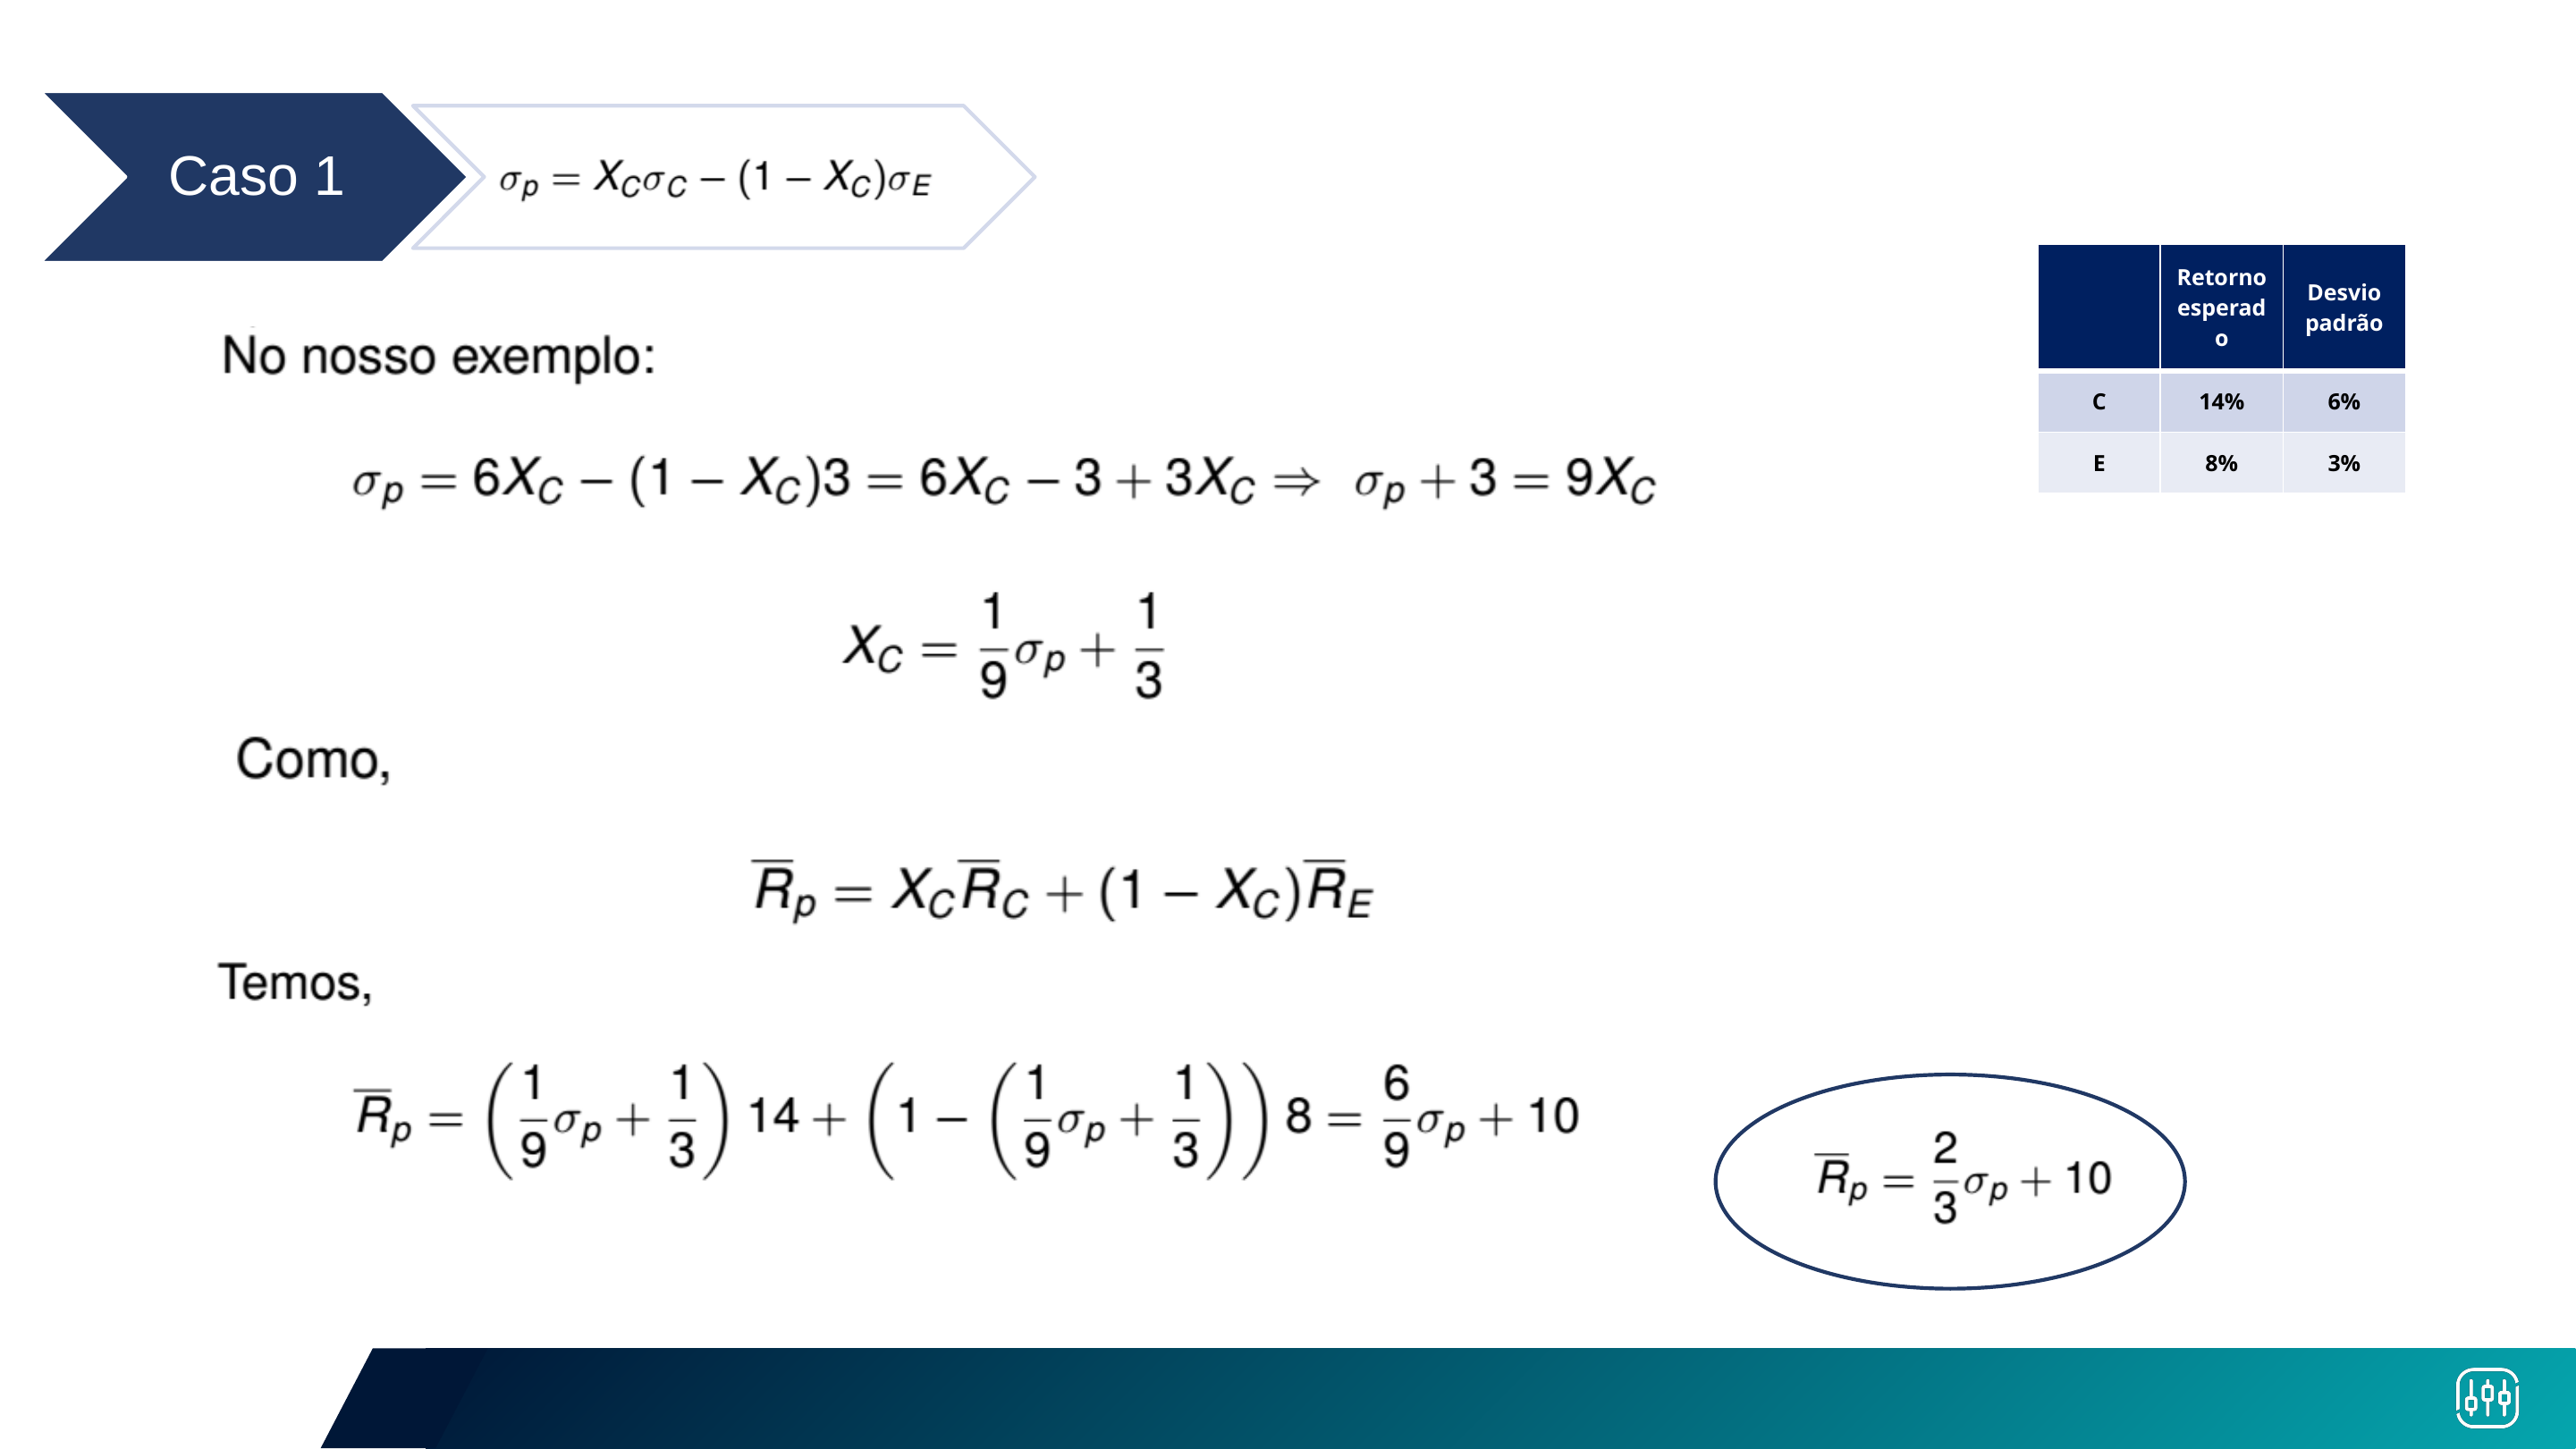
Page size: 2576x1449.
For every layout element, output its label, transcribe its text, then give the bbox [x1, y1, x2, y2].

picture [1805, 1118, 2137, 1231]
table_header Desvio padrão [2284, 245, 2405, 368]
table_cell 6% [2284, 374, 2405, 432]
table_cell 3% [2284, 433, 2405, 493]
picture [2445, 1355, 2531, 1441]
table_cell E [2039, 433, 2159, 493]
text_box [38, 44, 1035, 310]
text_box [436, 1348, 2576, 1449]
text_box [1713, 1072, 2187, 1291]
table_header [2039, 245, 2159, 368]
text_box [320, 1348, 488, 1449]
table_cell 8% [2161, 433, 2283, 493]
table_cell C [2039, 374, 2159, 432]
picture [207, 326, 1691, 1203]
table_header Retorno esperado [2161, 245, 2283, 368]
table_cell 14% [2161, 374, 2283, 432]
